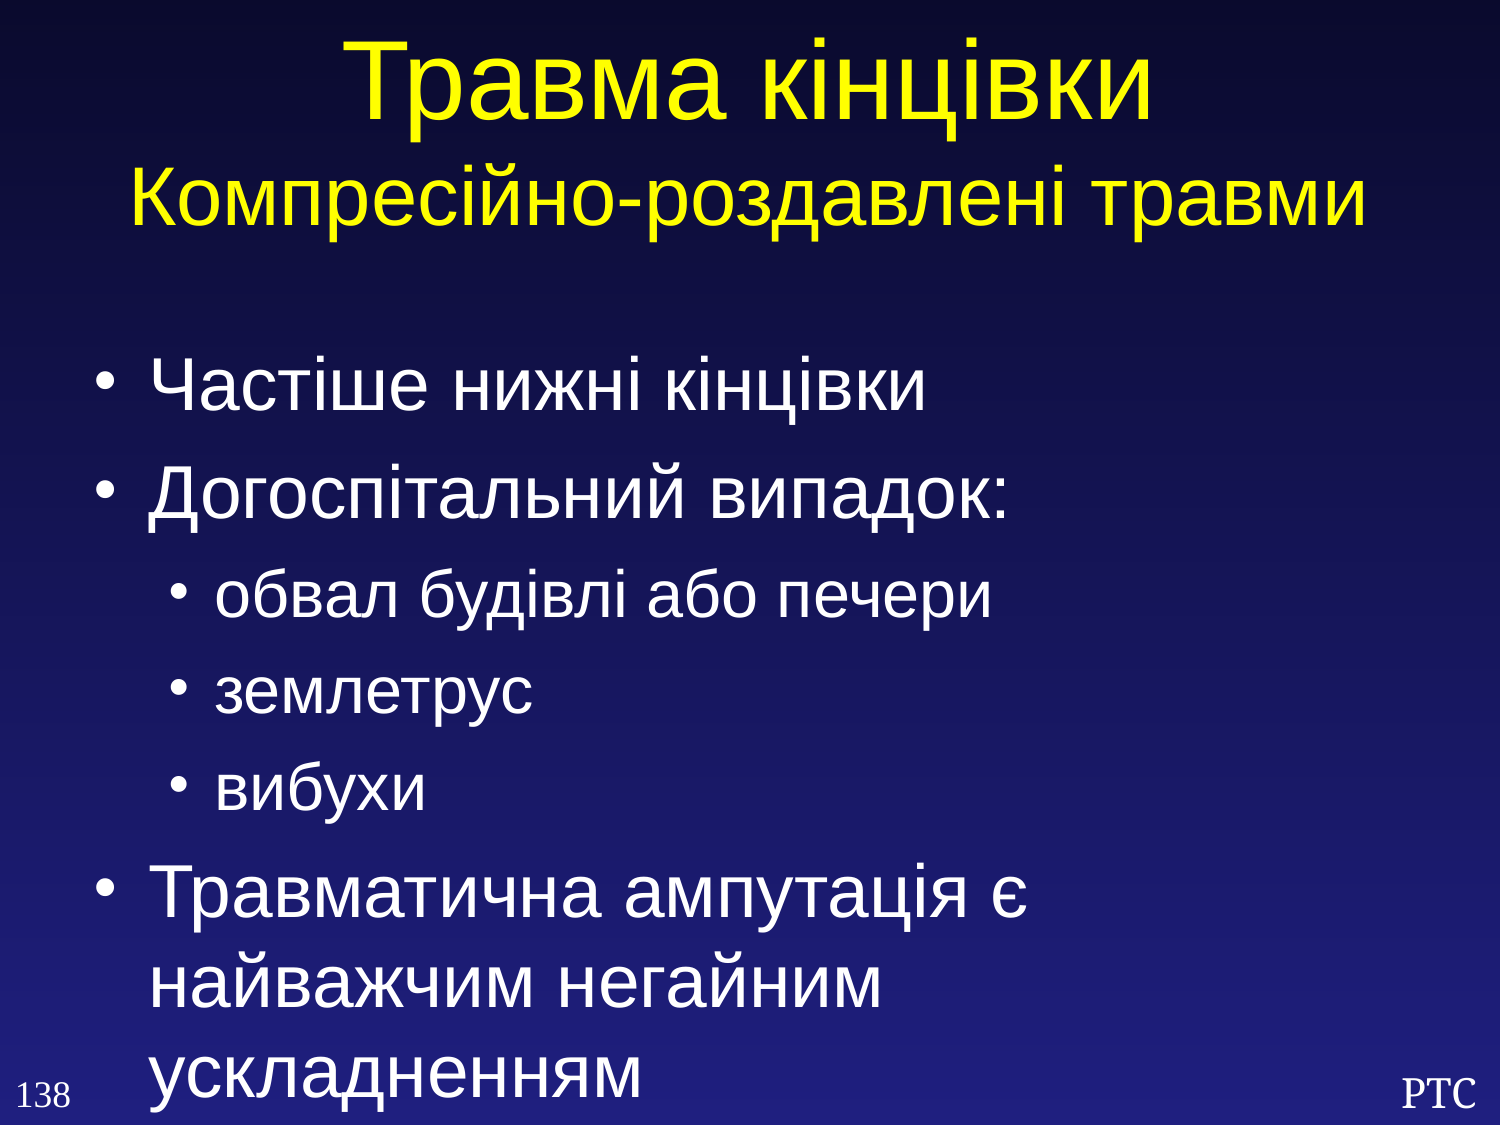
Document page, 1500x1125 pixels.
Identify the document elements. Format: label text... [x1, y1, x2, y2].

text_box Частіше нижні кінцівки Догоспітальний випадок: обвал будівлі або печери землетрус вибухи Травматична ампутація є найважчим негайним ускладненням [77, 327, 1408, 1048]
text_box 138 [0, 1061, 86, 1123]
text_box Травма кінцівки Компресійно-роздавлені травми [111, 31, 1387, 219]
